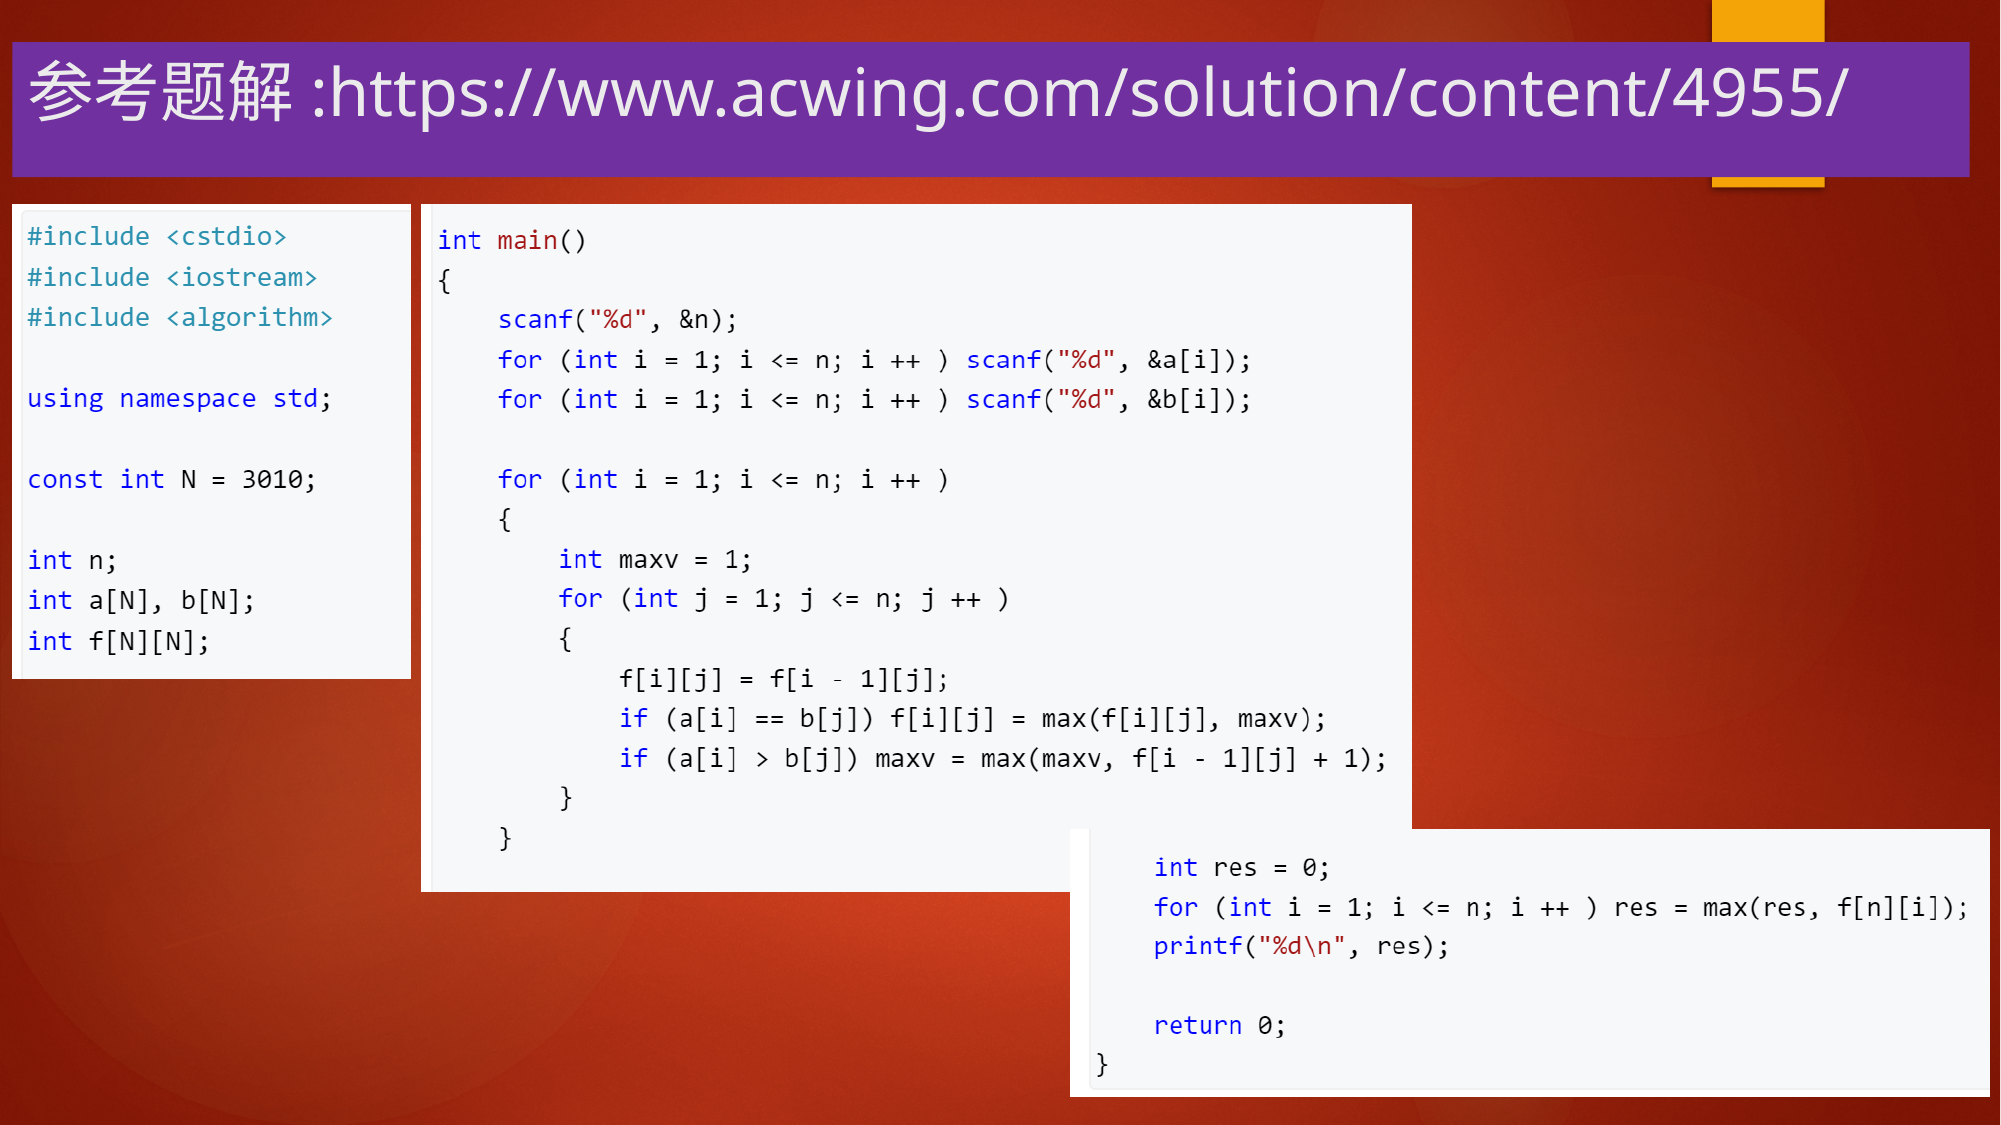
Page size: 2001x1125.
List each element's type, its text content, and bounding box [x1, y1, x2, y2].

title 参考题解:https://www.acwing.com/solution/content/4955/ [12, 42, 1970, 178]
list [12, 204, 411, 679]
picture [421, 204, 1990, 1097]
